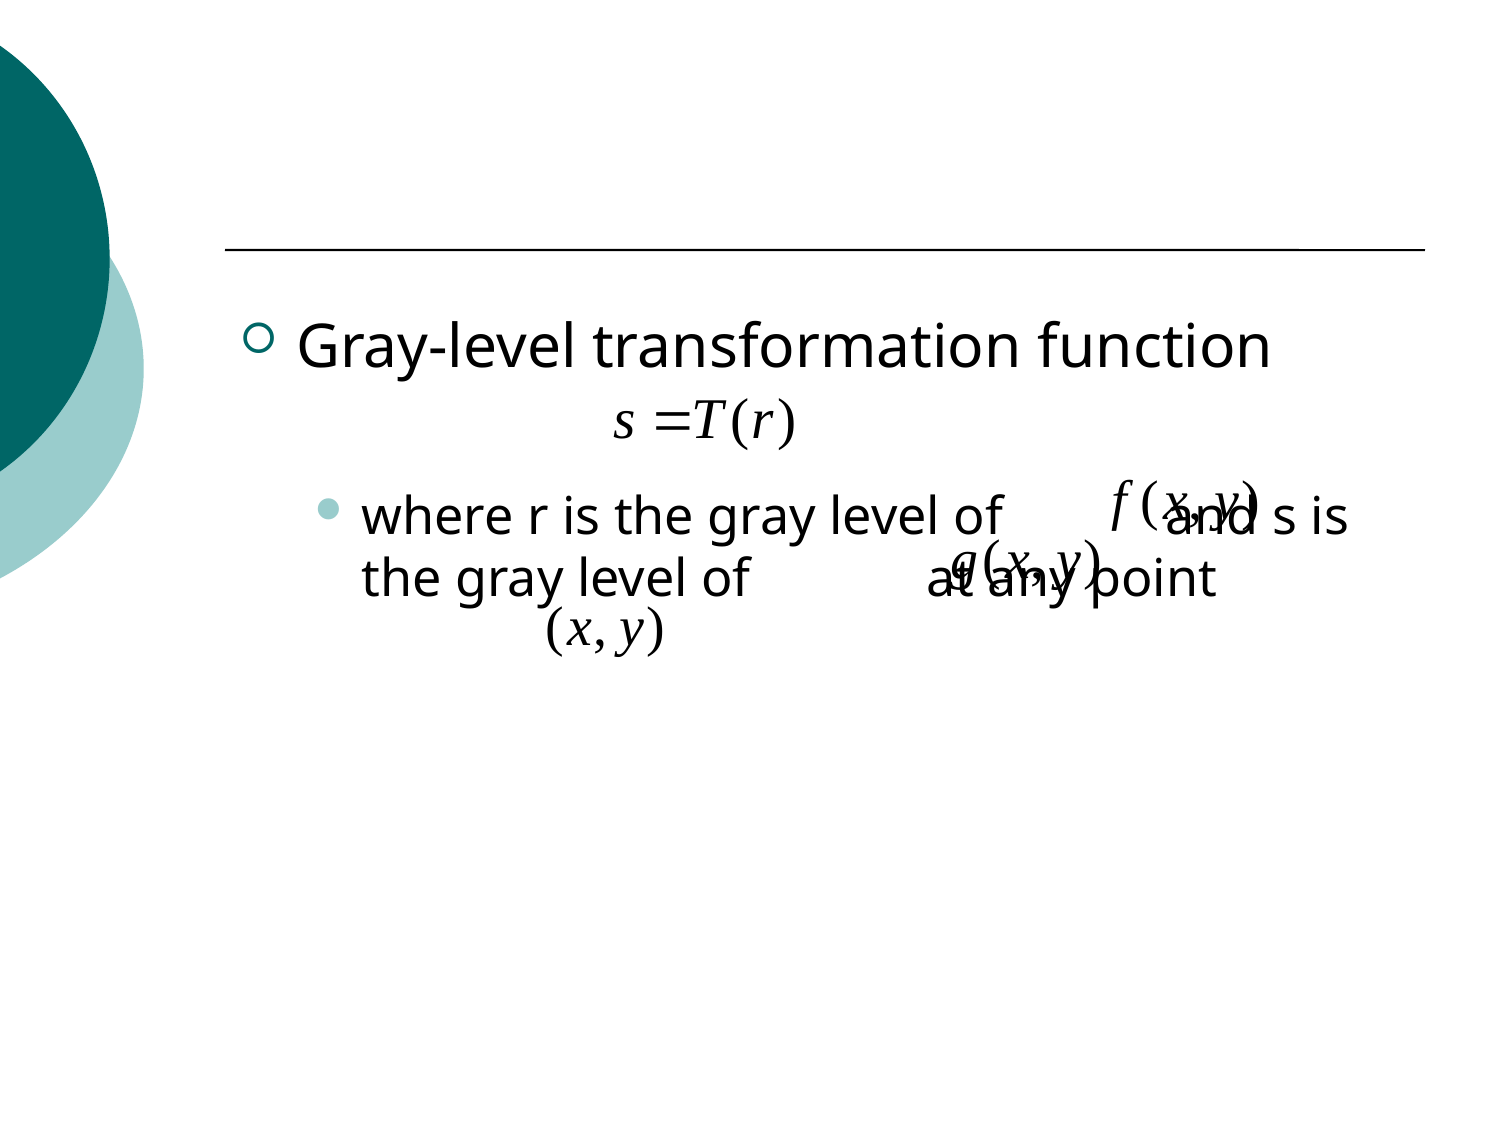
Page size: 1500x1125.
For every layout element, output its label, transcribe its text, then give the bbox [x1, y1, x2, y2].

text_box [938, 526, 1112, 602]
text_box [537, 594, 673, 669]
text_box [1092, 467, 1271, 543]
list Gray-level transformation function where r is the gray level of and s is the gray level of at any point [224, 299, 1425, 975]
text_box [603, 385, 805, 463]
